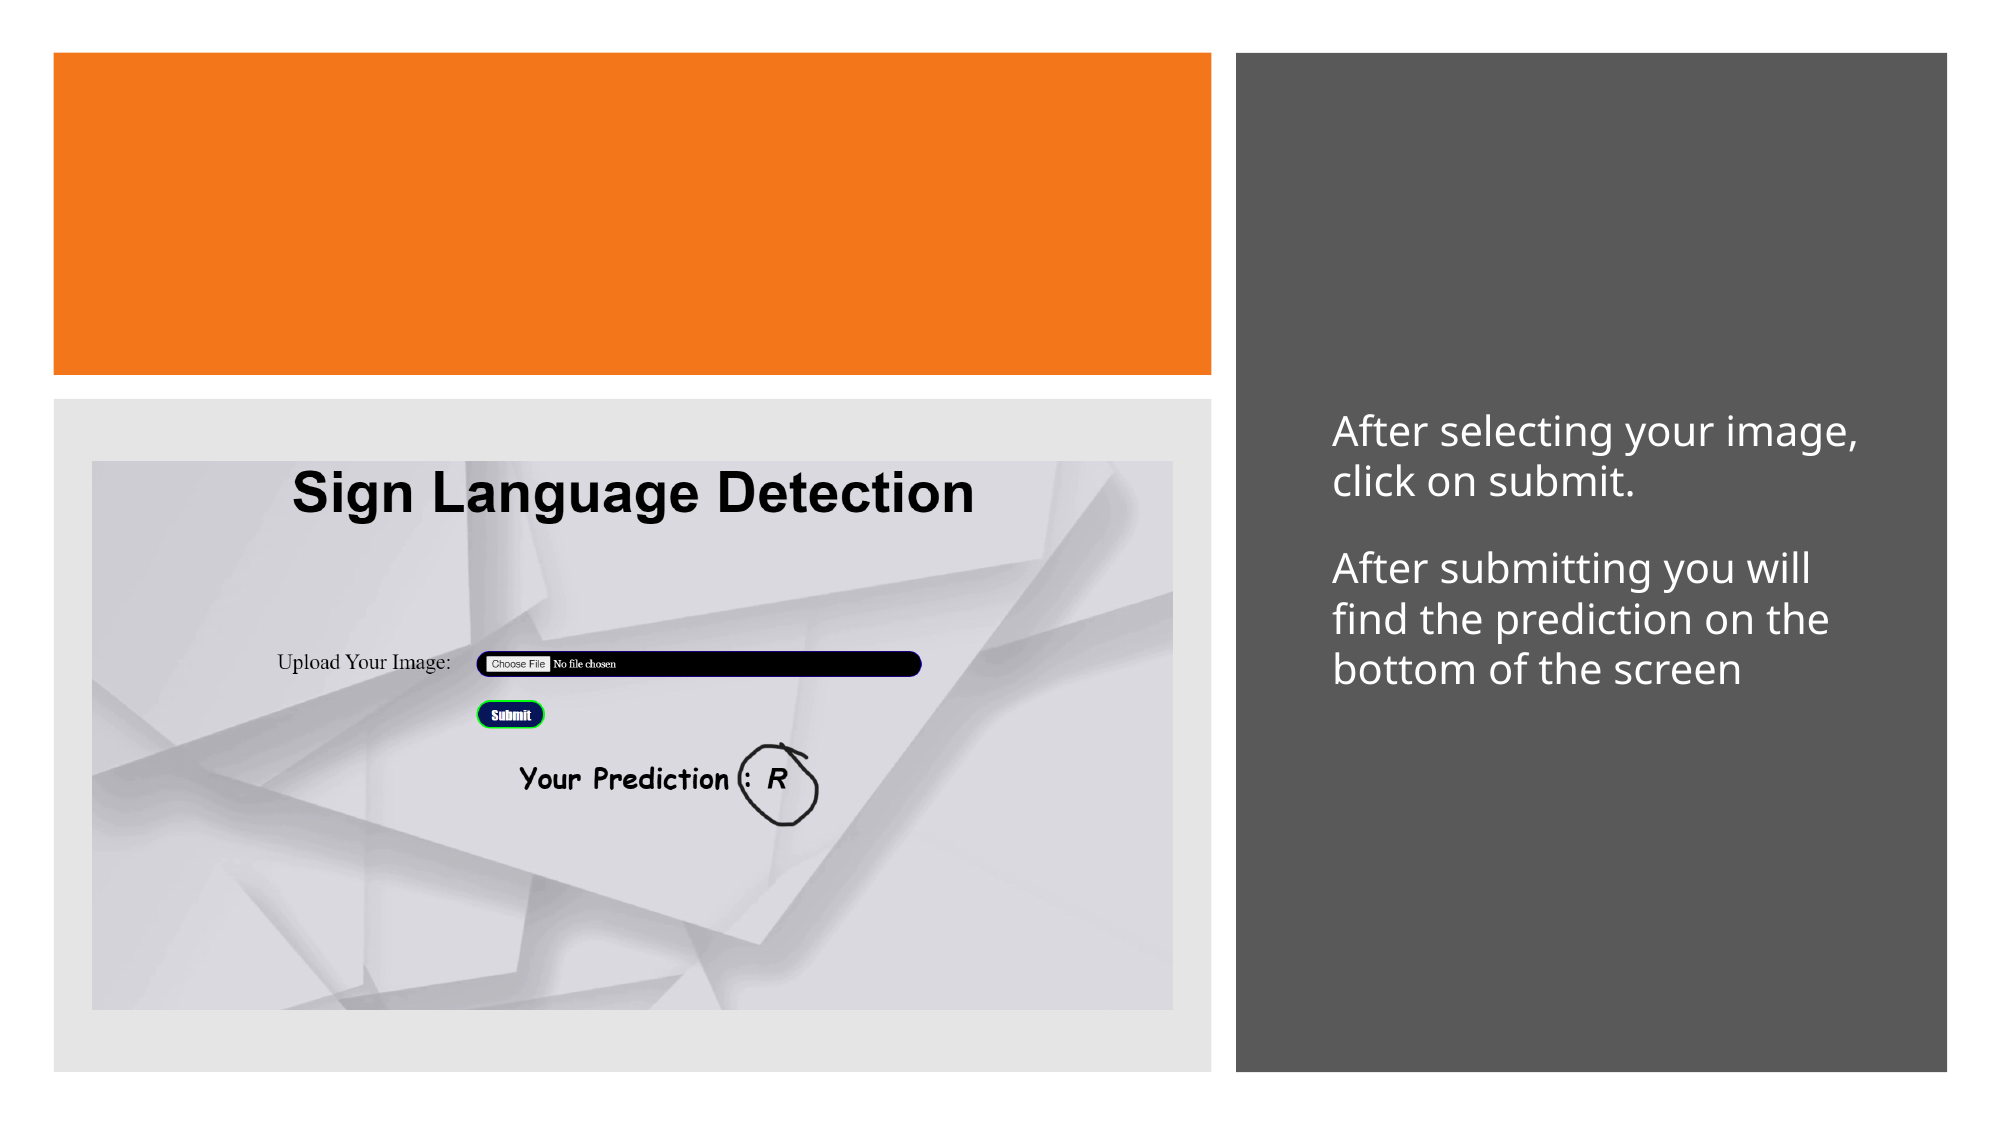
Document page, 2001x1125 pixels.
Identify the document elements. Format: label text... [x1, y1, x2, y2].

text_box [1235, 52, 1948, 1073]
text_box [53, 398, 1212, 1073]
picture [92, 461, 1173, 1010]
list After selecting your image, click on submit. After submitting you will find the prediction on the bottom of the screen [1317, 150, 1879, 947]
text_box [53, 52, 1212, 376]
